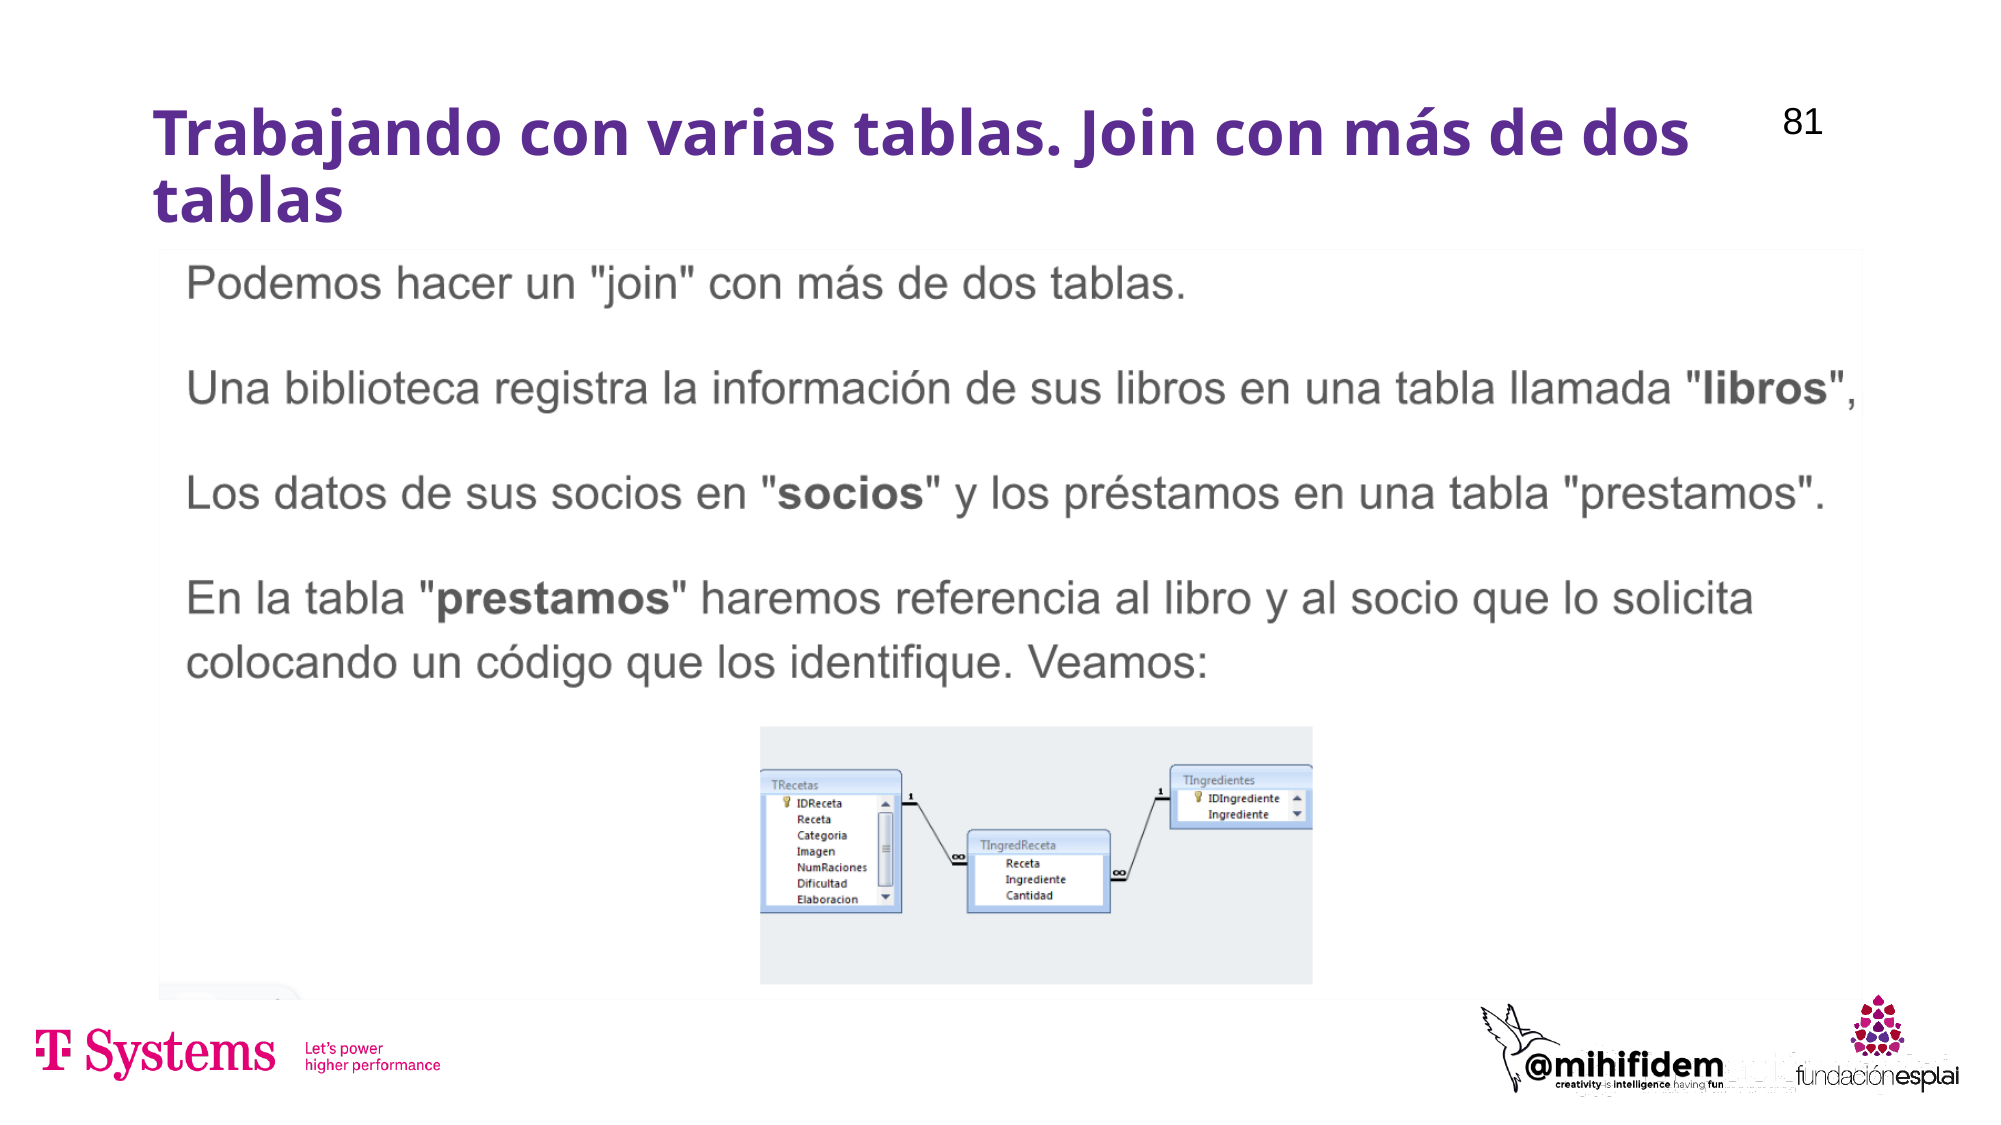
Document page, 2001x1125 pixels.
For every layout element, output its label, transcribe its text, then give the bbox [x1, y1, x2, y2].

picture [36, 1027, 440, 1081]
text_box 81 [1767, 89, 1863, 150]
text_box Trabajando con varias tablas. Join con más de dos tablas [137, 59, 1863, 278]
picture [159, 249, 1965, 1103]
